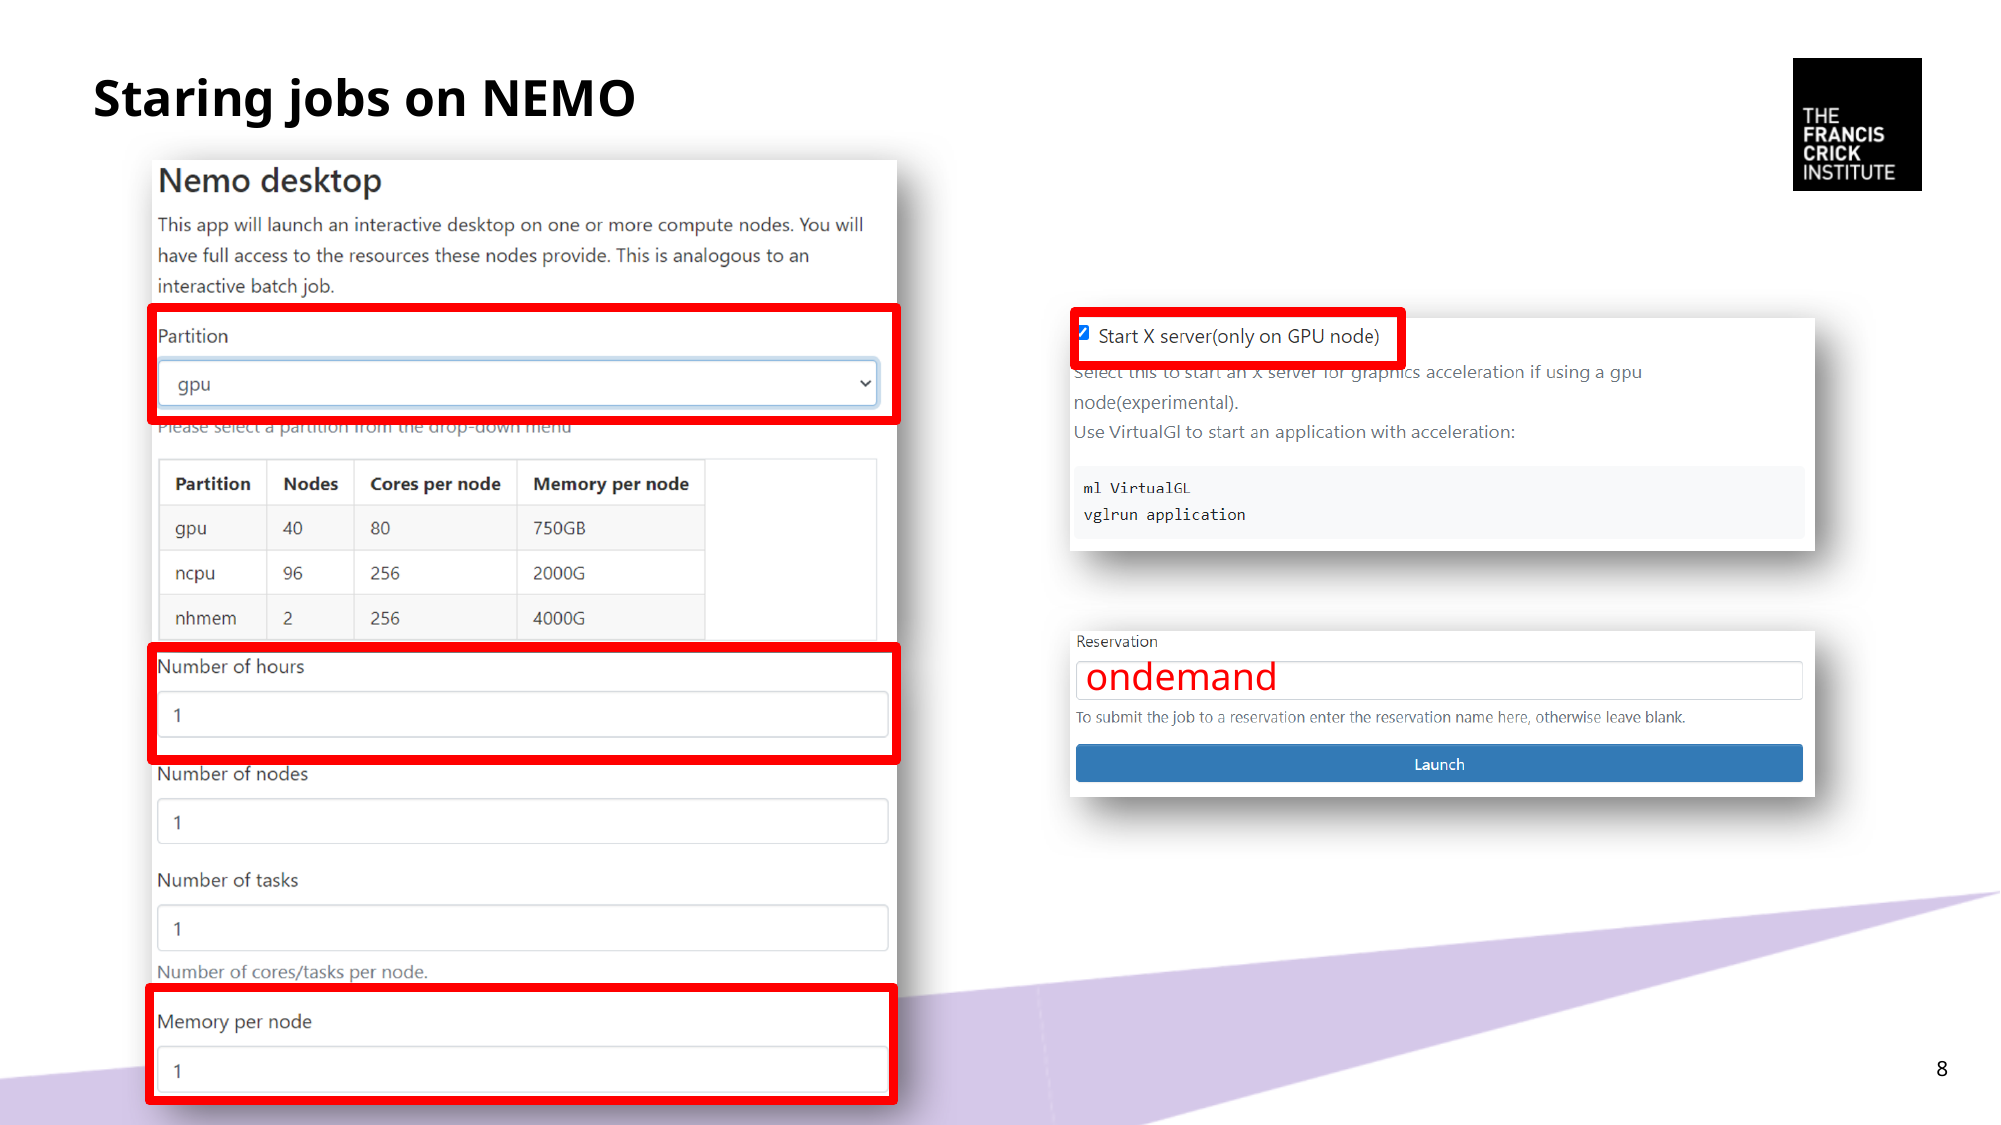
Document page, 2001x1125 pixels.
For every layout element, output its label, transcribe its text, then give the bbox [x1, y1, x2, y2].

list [151, 159, 897, 1100]
title Staring jobs on NEMO [77, 58, 1560, 208]
picture [1070, 318, 1816, 551]
text_box [1073, 310, 1404, 317]
picture [1793, 58, 1922, 191]
picture [1070, 631, 1816, 798]
slide_number 8 [1858, 1039, 1964, 1100]
